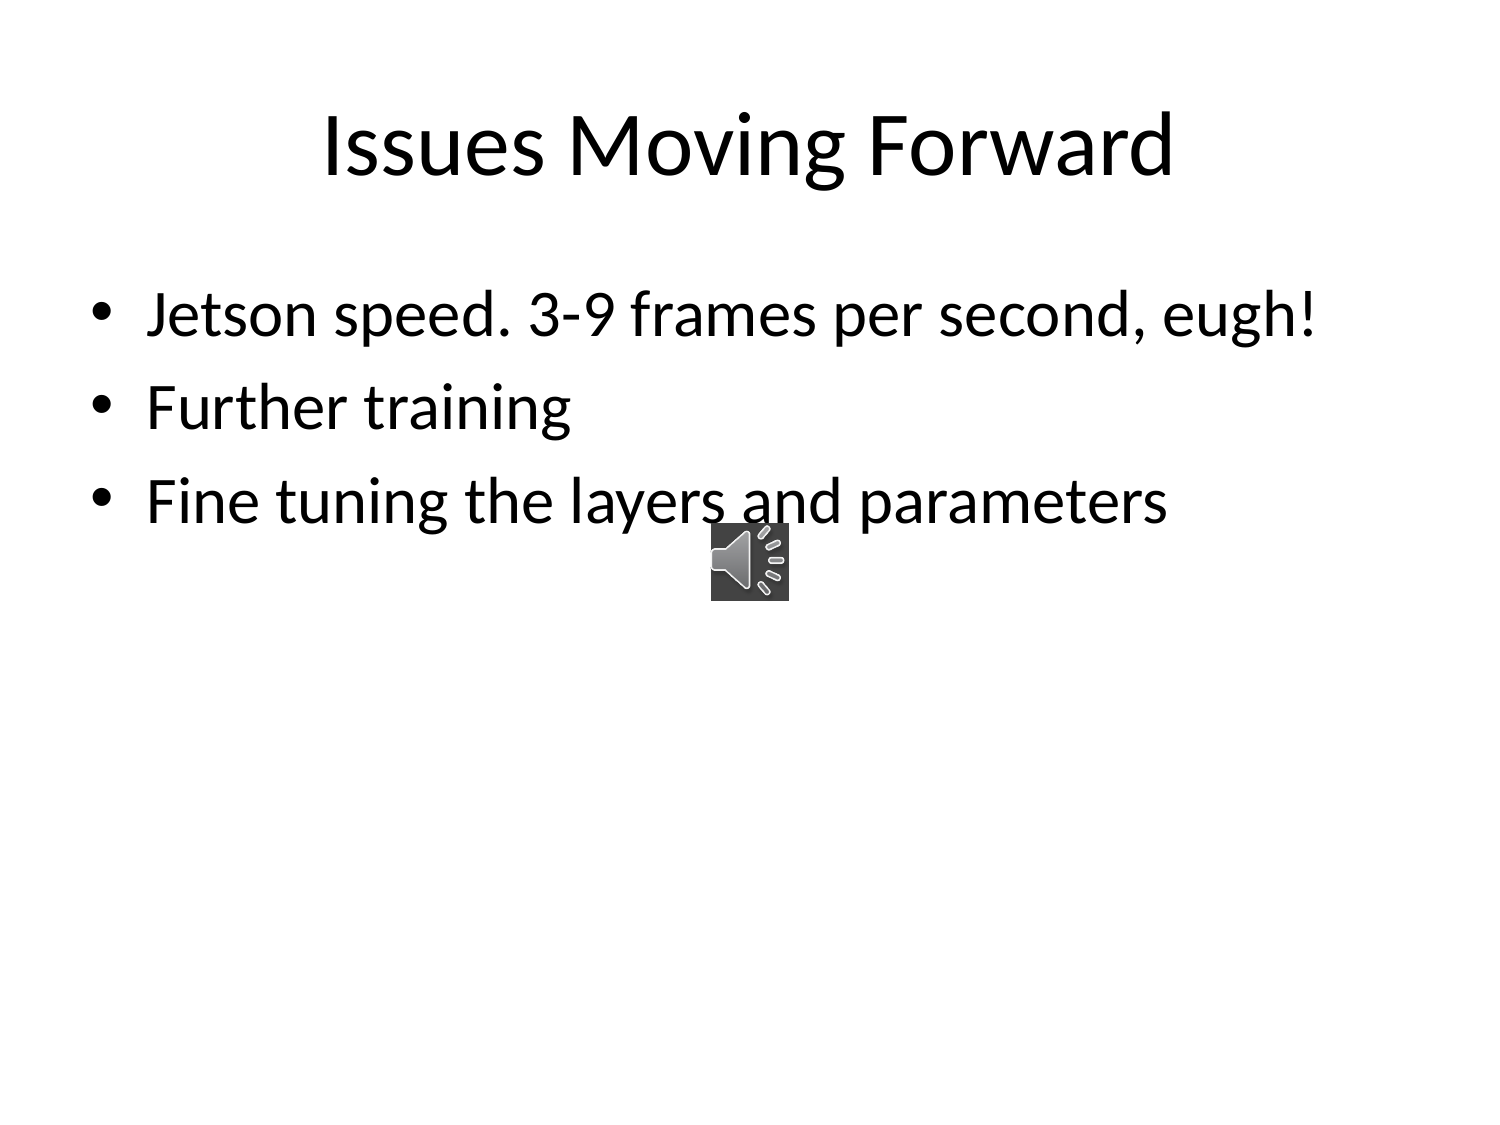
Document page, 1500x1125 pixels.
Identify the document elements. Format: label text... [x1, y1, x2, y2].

picture [709, 522, 791, 603]
title Issues Moving Forward [75, 45, 1425, 233]
list Jetson speed. 3-9 frames per second, eugh! Further training Fine tuning the layers and parameters [75, 262, 1425, 1005]
